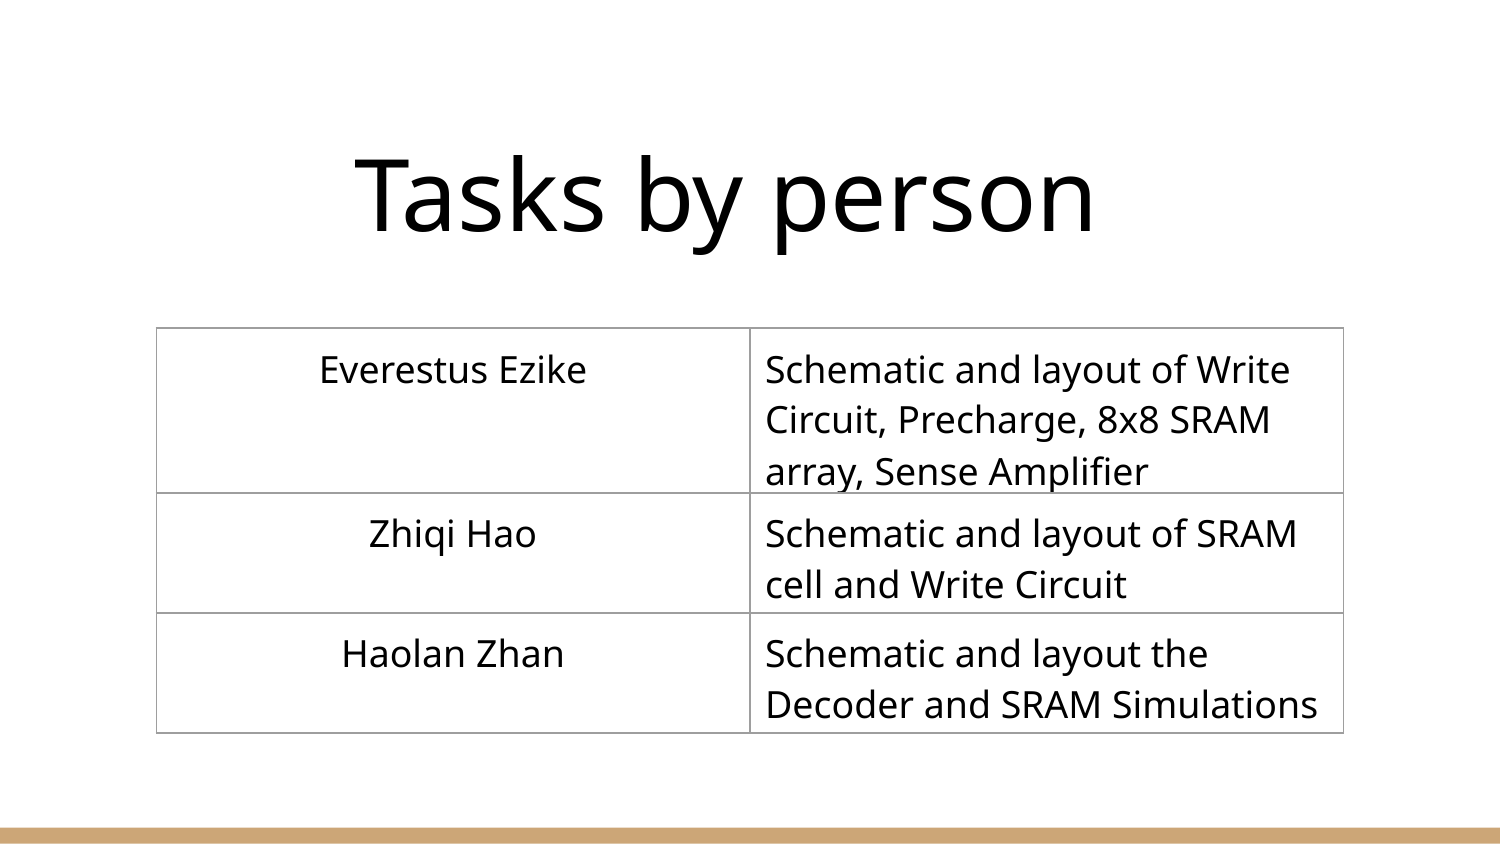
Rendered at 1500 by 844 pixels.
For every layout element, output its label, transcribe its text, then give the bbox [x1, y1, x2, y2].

table_cell Schematic and layout of SRAM cell and Write Circuit [751, 494, 1343, 612]
table_cell Schematic and layout the Decoder and SRAM Simulations [751, 614, 1343, 732]
table_header Schematic and layout of Write Circuit, Precharge, 8x8 SRAM array, Sense Amplifier [751, 329, 1343, 492]
text_box [112, 309, 797, 376]
table_header Everestus Ezike [157, 329, 749, 492]
text_box Tasks by person [112, 116, 1368, 267]
table_cell Zhiqi Hao [157, 494, 749, 612]
table_cell Haolan Zhan [157, 614, 749, 732]
